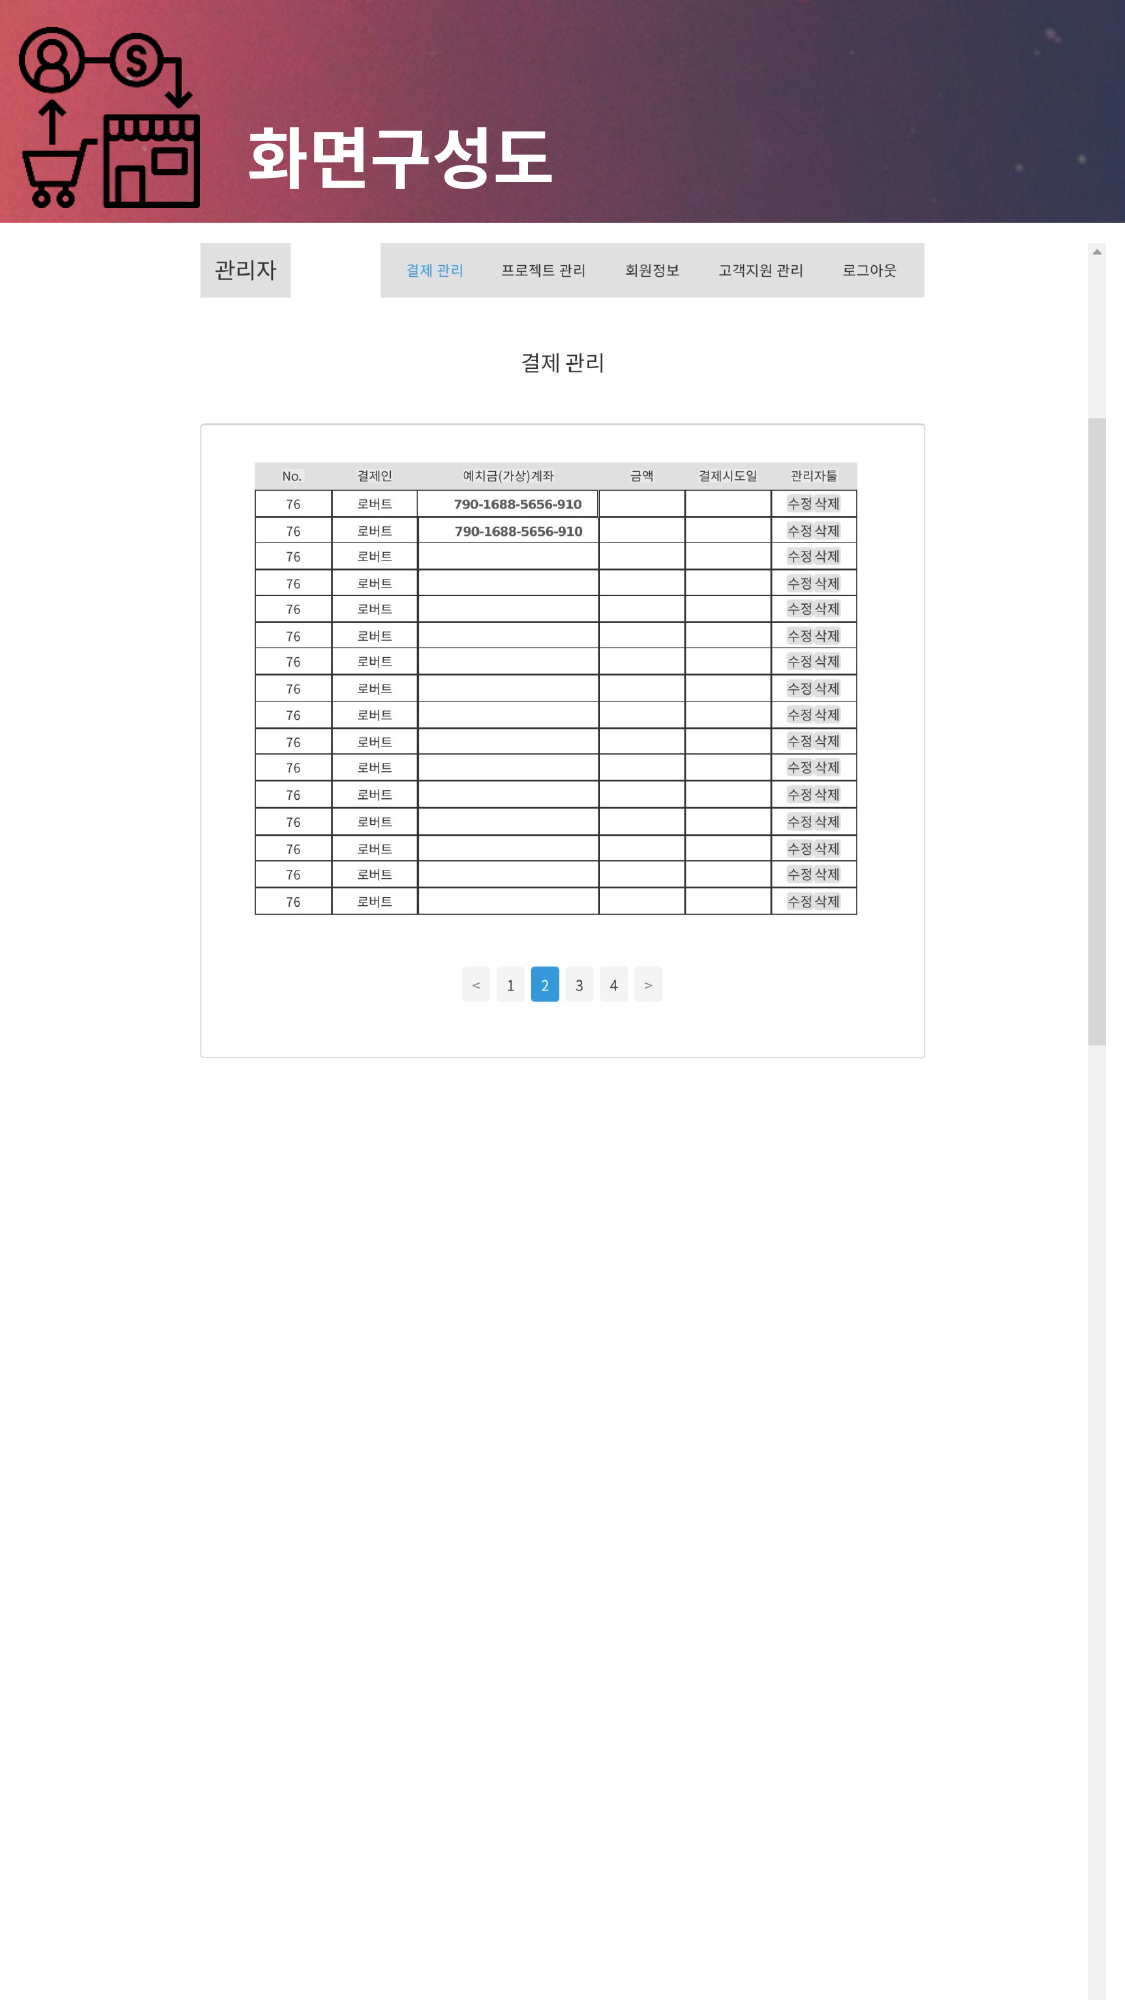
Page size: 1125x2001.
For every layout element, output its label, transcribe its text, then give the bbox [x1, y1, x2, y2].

picture [18, 243, 1107, 2000]
title 화면구성도 [232, 103, 884, 211]
picture [0, 0, 1125, 222]
